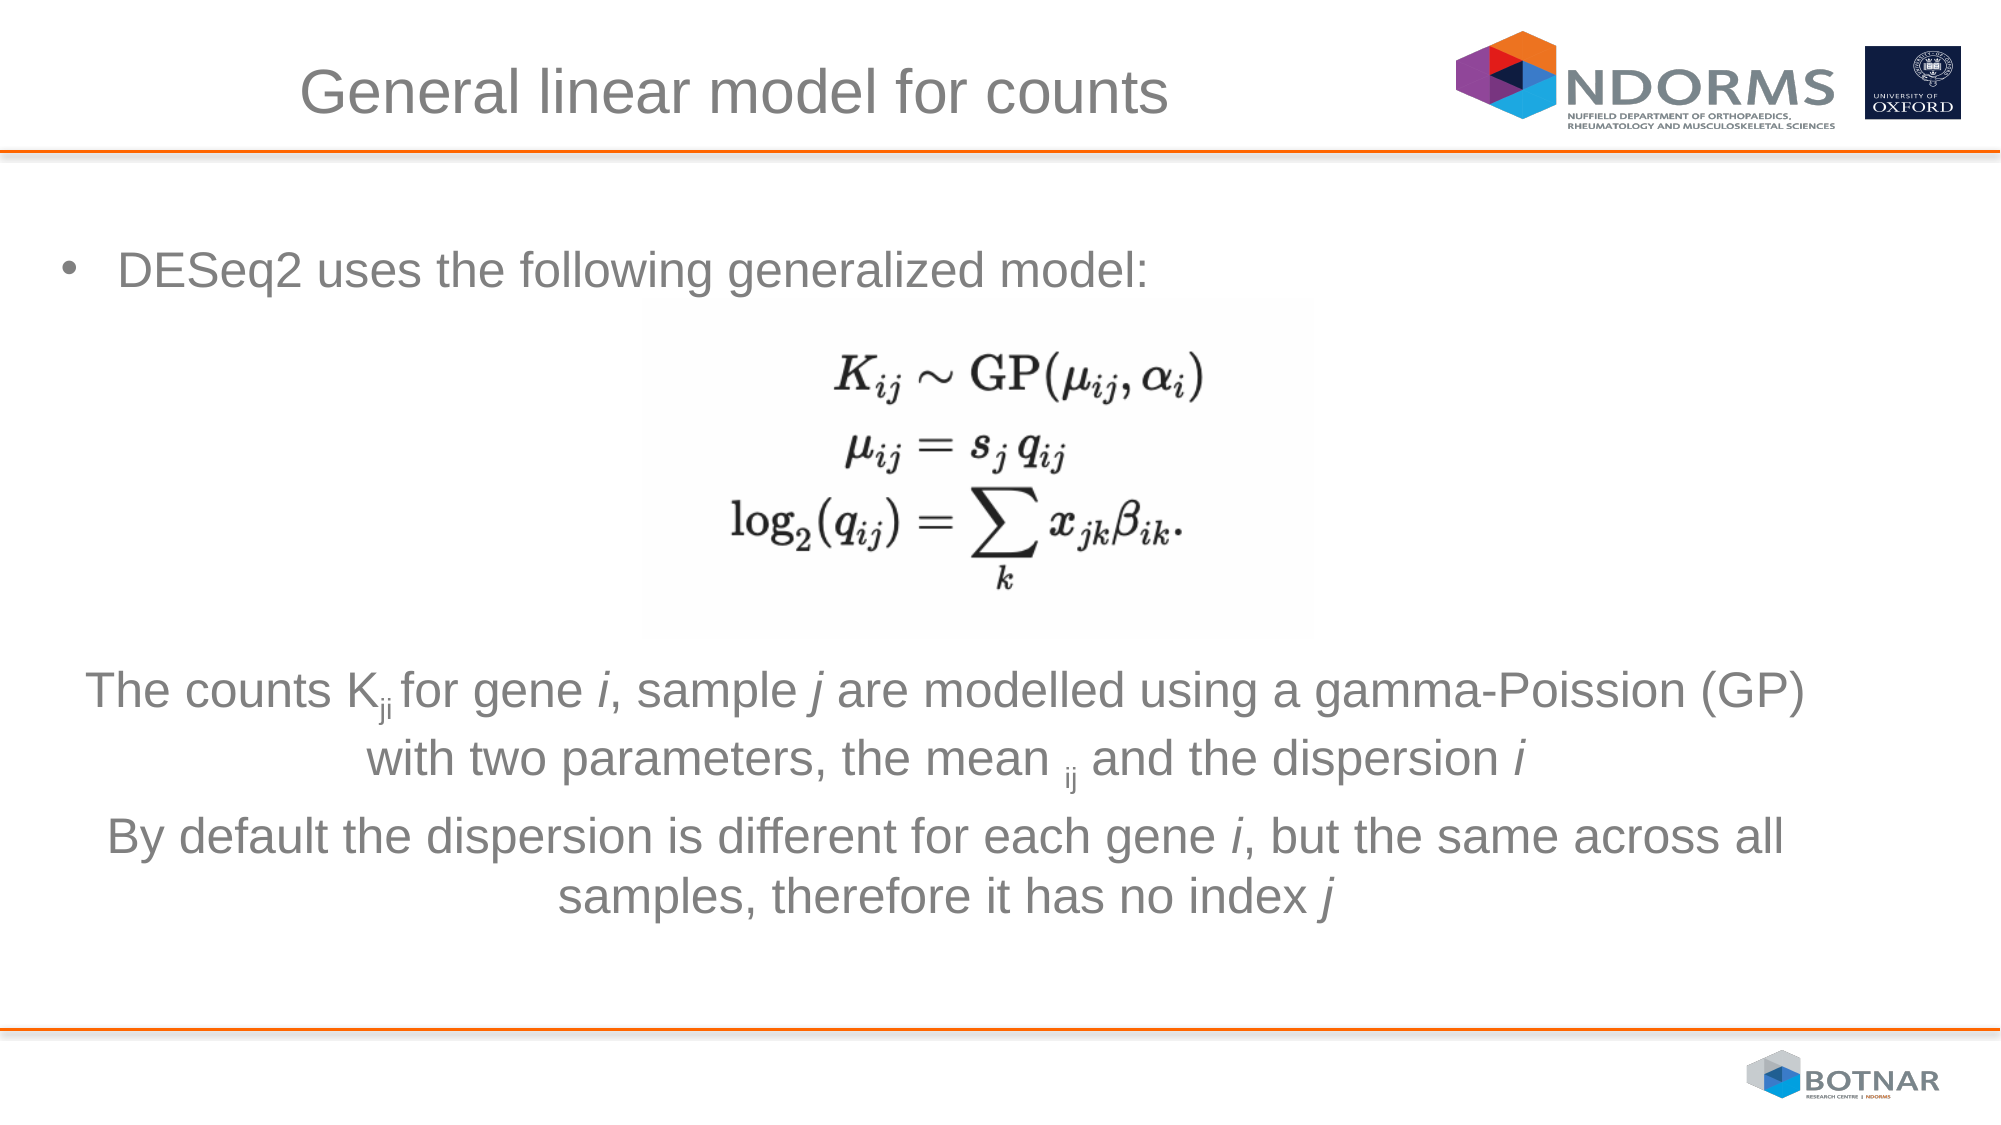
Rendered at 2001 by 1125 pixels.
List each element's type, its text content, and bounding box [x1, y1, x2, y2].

text_box General linear model for counts [284, 24, 1208, 153]
picture [1456, 31, 1961, 129]
picture [1746, 1050, 1945, 1099]
picture [641, 298, 1314, 639]
